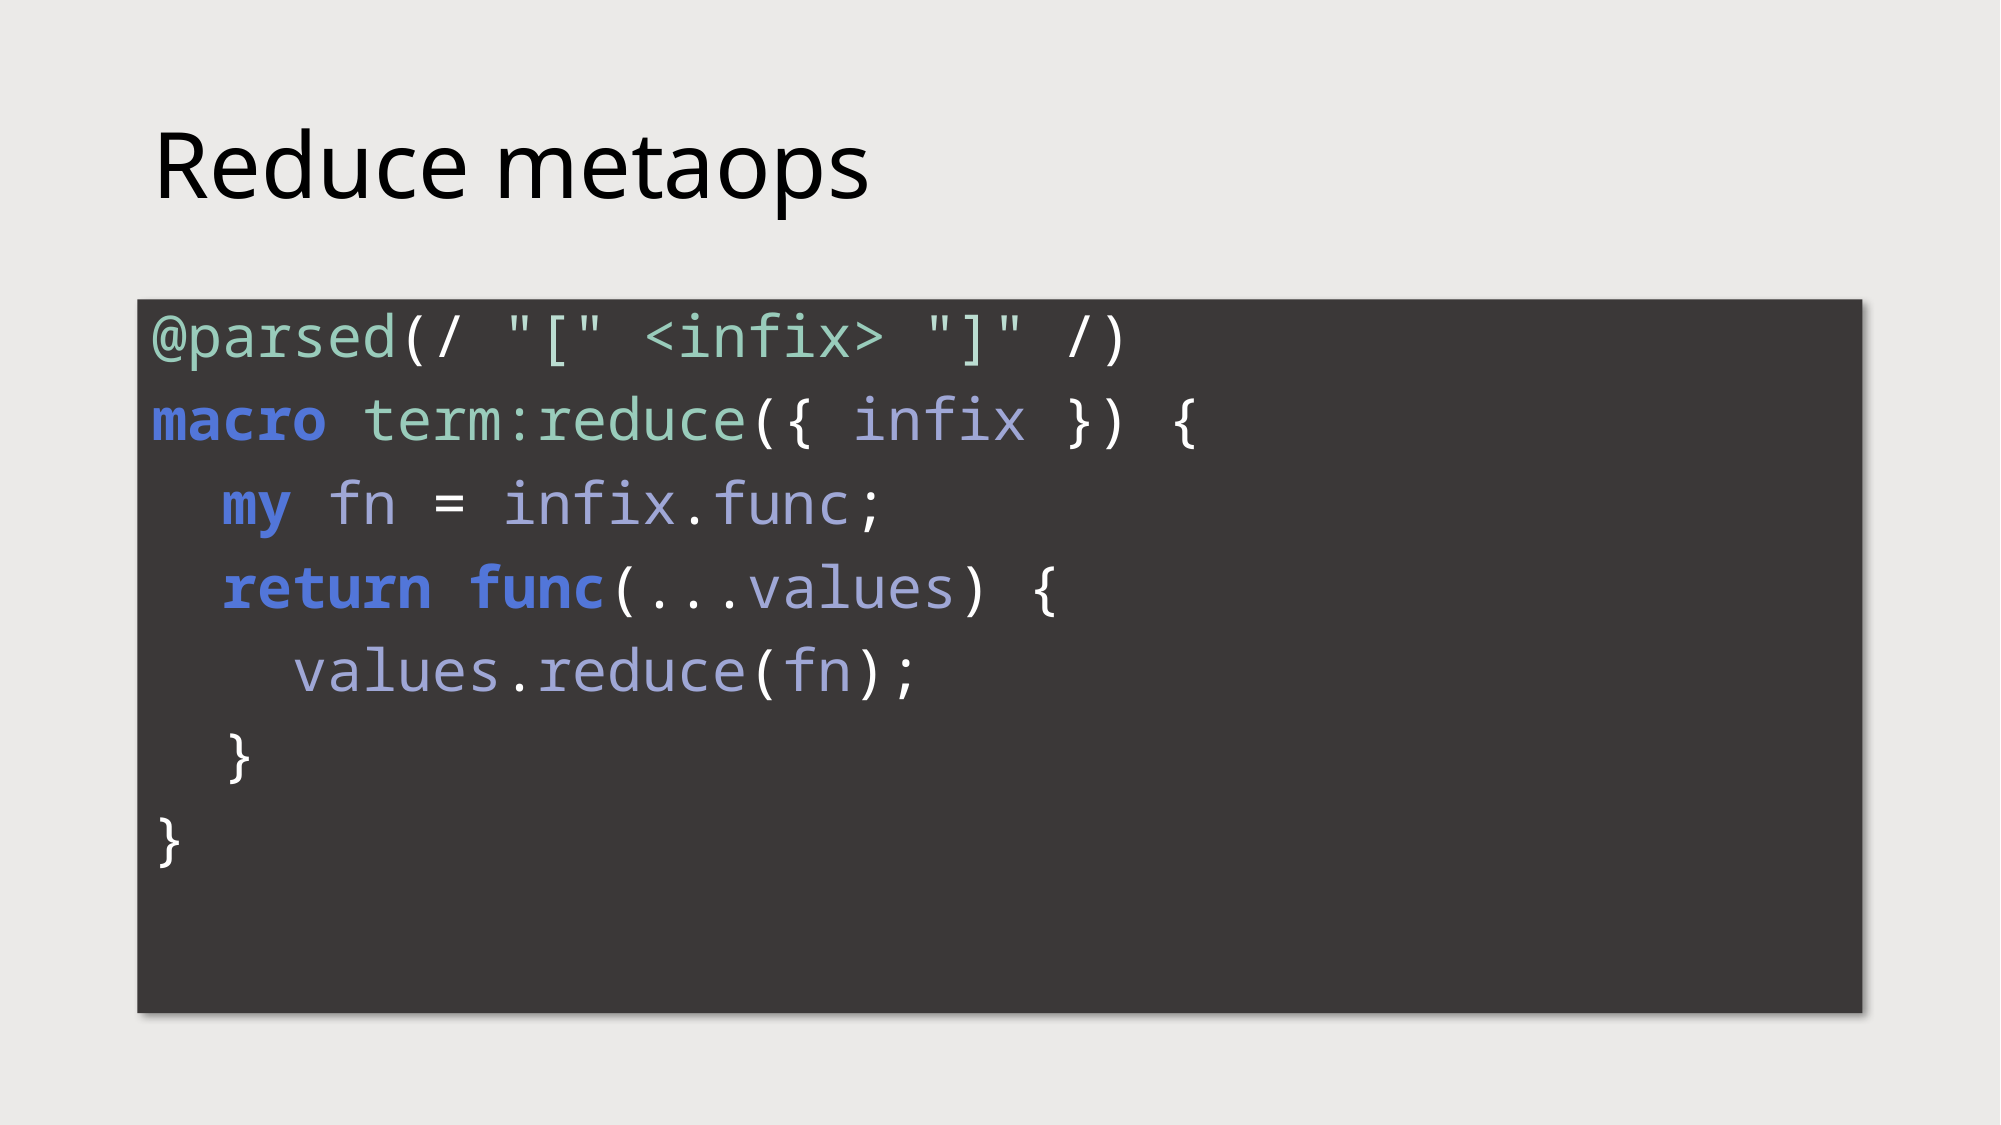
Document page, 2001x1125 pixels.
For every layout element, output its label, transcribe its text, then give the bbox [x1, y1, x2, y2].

text_box @parsed(/ "[" <infix> "]" /) macro term:reduce({ infix }) { my fn = infix.func; return func(...values) { values.reduce(fn); } } [137, 299, 1863, 1014]
title Reduce metaops [137, 59, 1863, 278]
